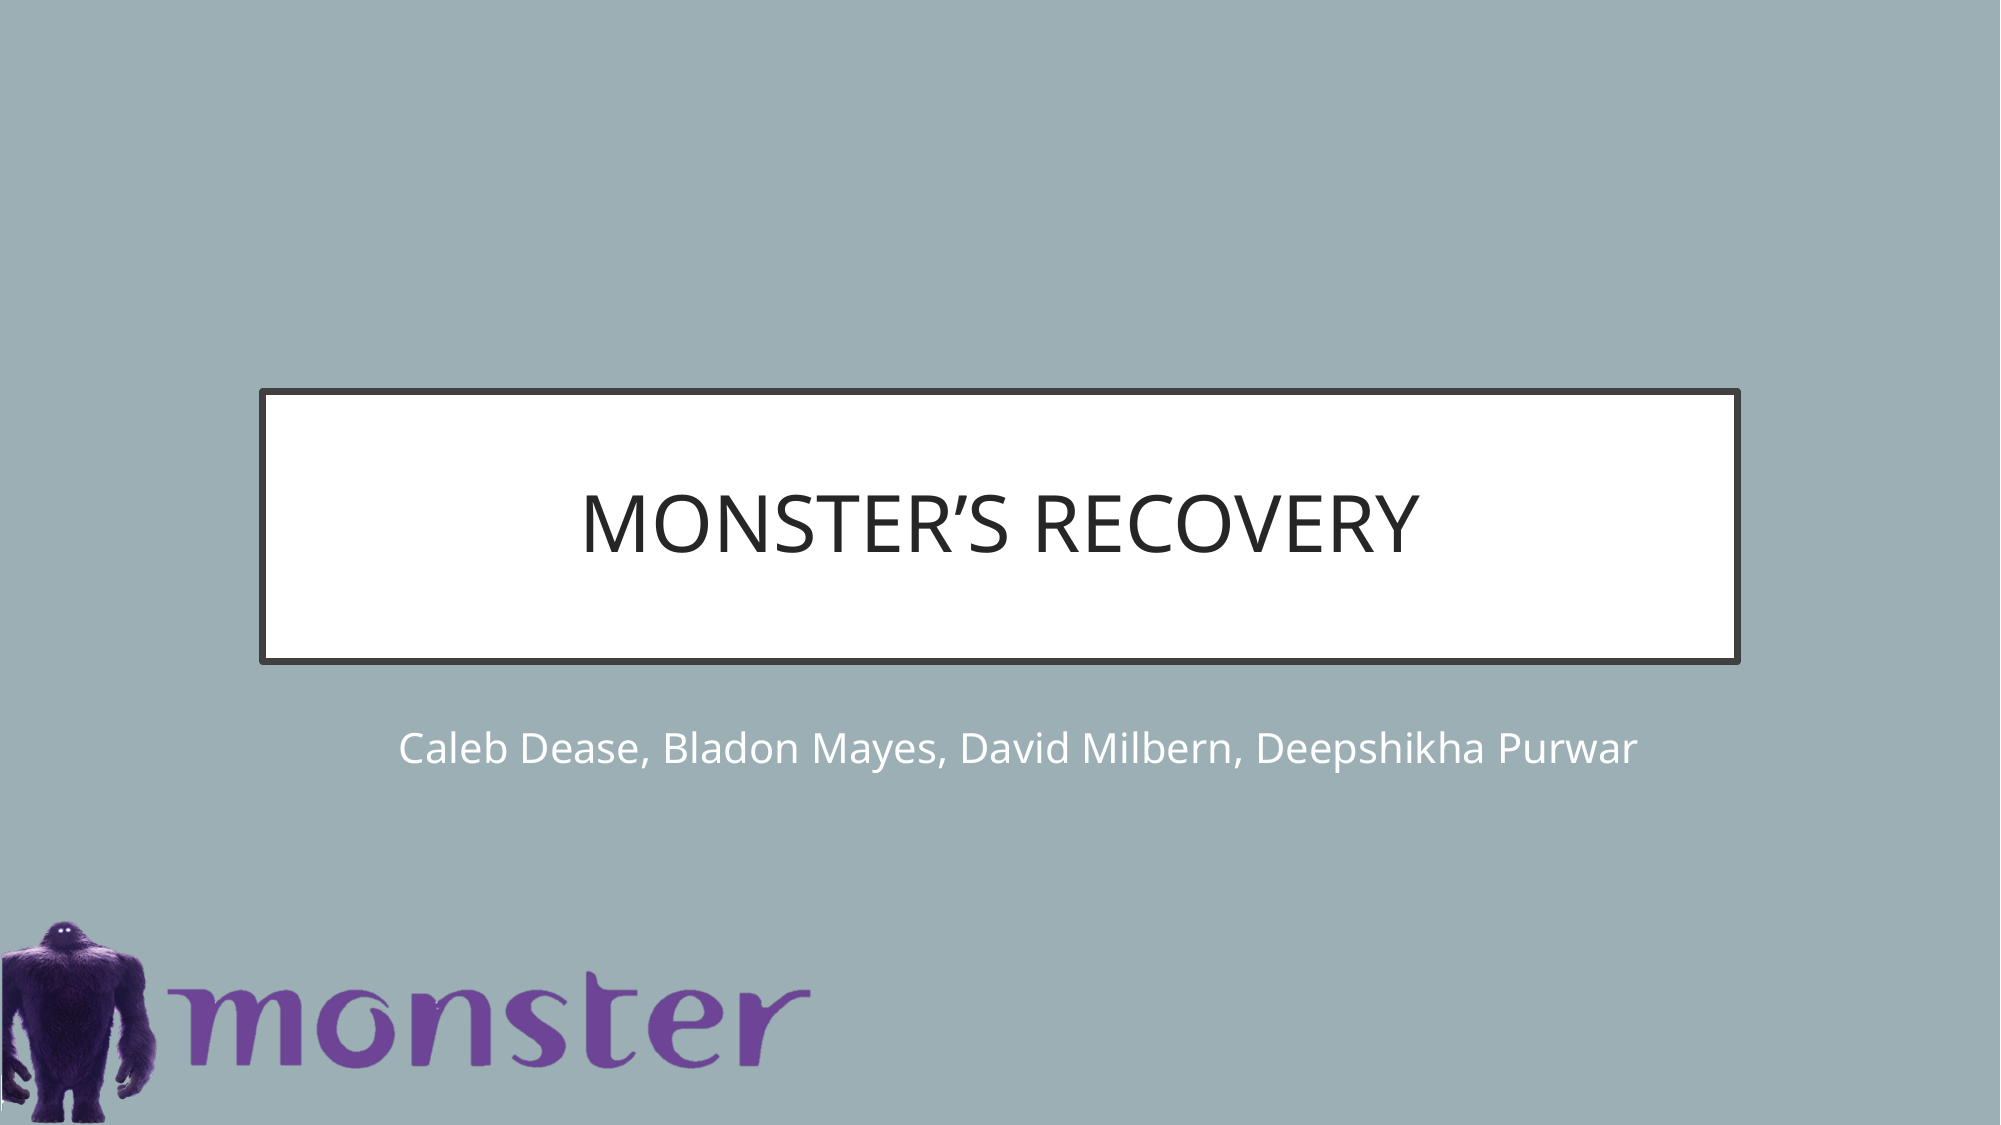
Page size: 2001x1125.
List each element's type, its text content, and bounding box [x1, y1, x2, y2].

title MONSTER’S RECOVERY [259, 388, 1741, 665]
subtitle Caleb Dease, Bladon Mayes, David Milbern, Deepshikha Purwar [329, 713, 1710, 841]
picture [0, 912, 828, 1125]
